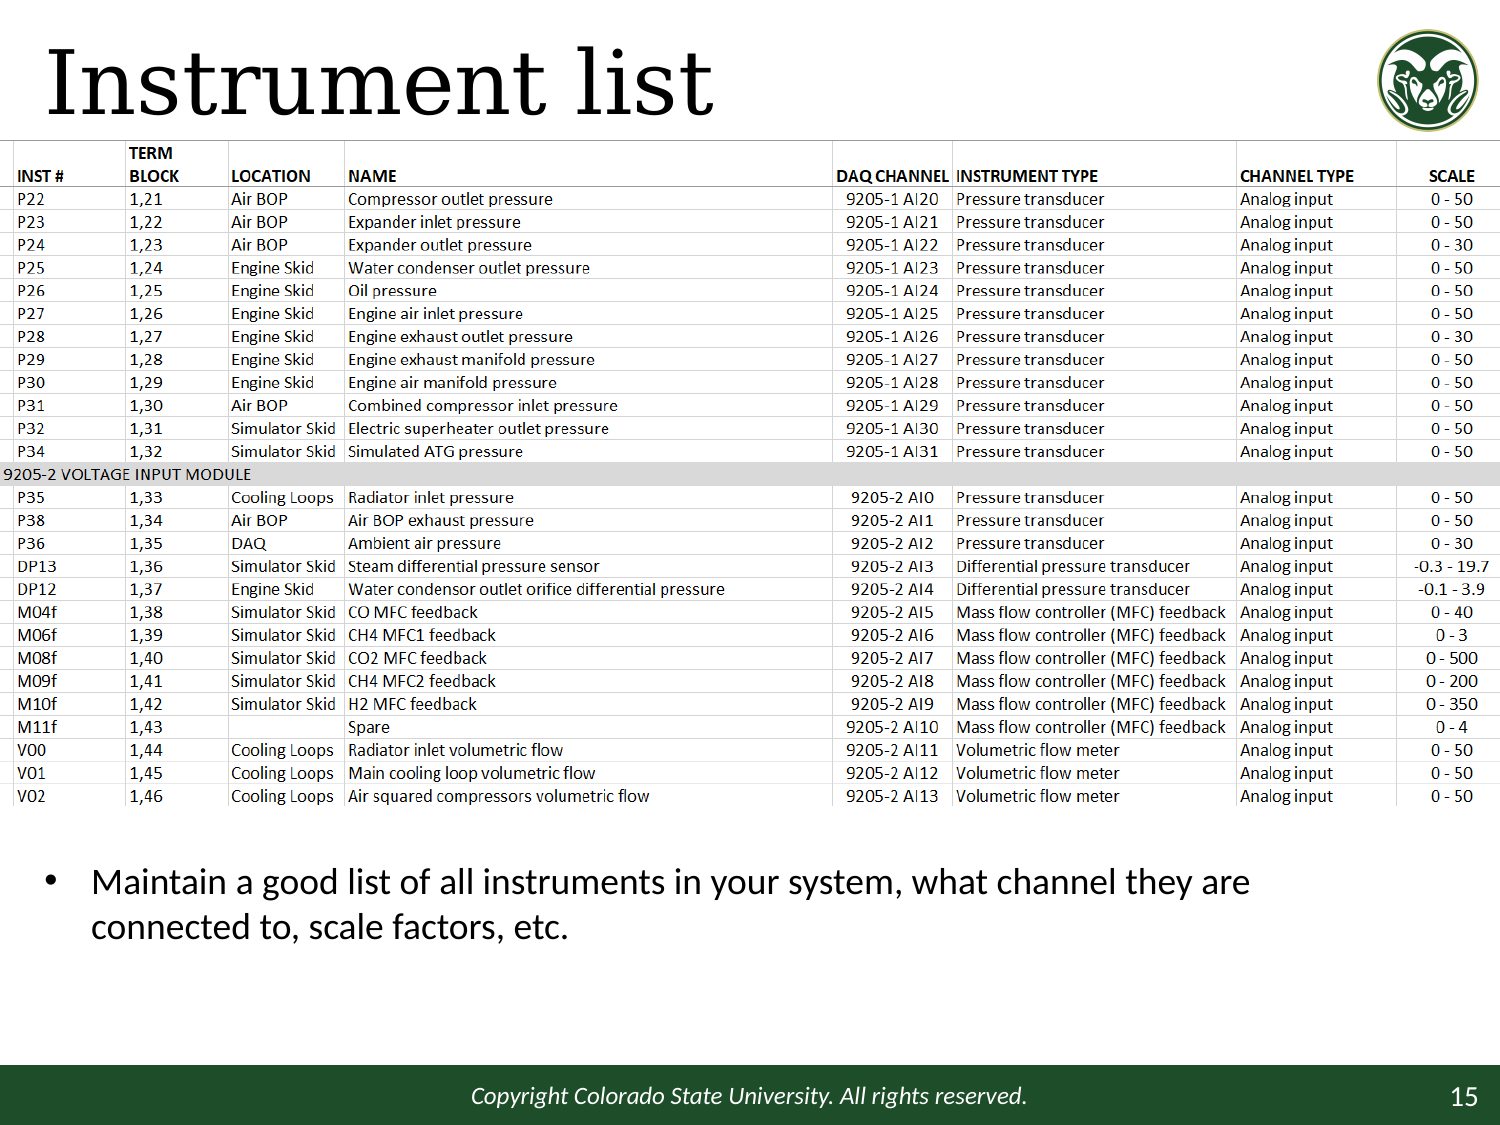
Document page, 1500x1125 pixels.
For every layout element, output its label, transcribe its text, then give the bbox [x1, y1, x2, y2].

picture [1377, 29, 1479, 132]
slide_number 15 [1428, 1065, 1500, 1125]
title Instrument list [29, 29, 1324, 140]
footer Copyright Colorado State University. All rights reserved. [0, 1065, 1428, 1125]
picture [0, 140, 1500, 806]
text_box Maintain a good list of all instruments in your system, what channel they are connected to, scale factors, etc. [29, 850, 1429, 955]
